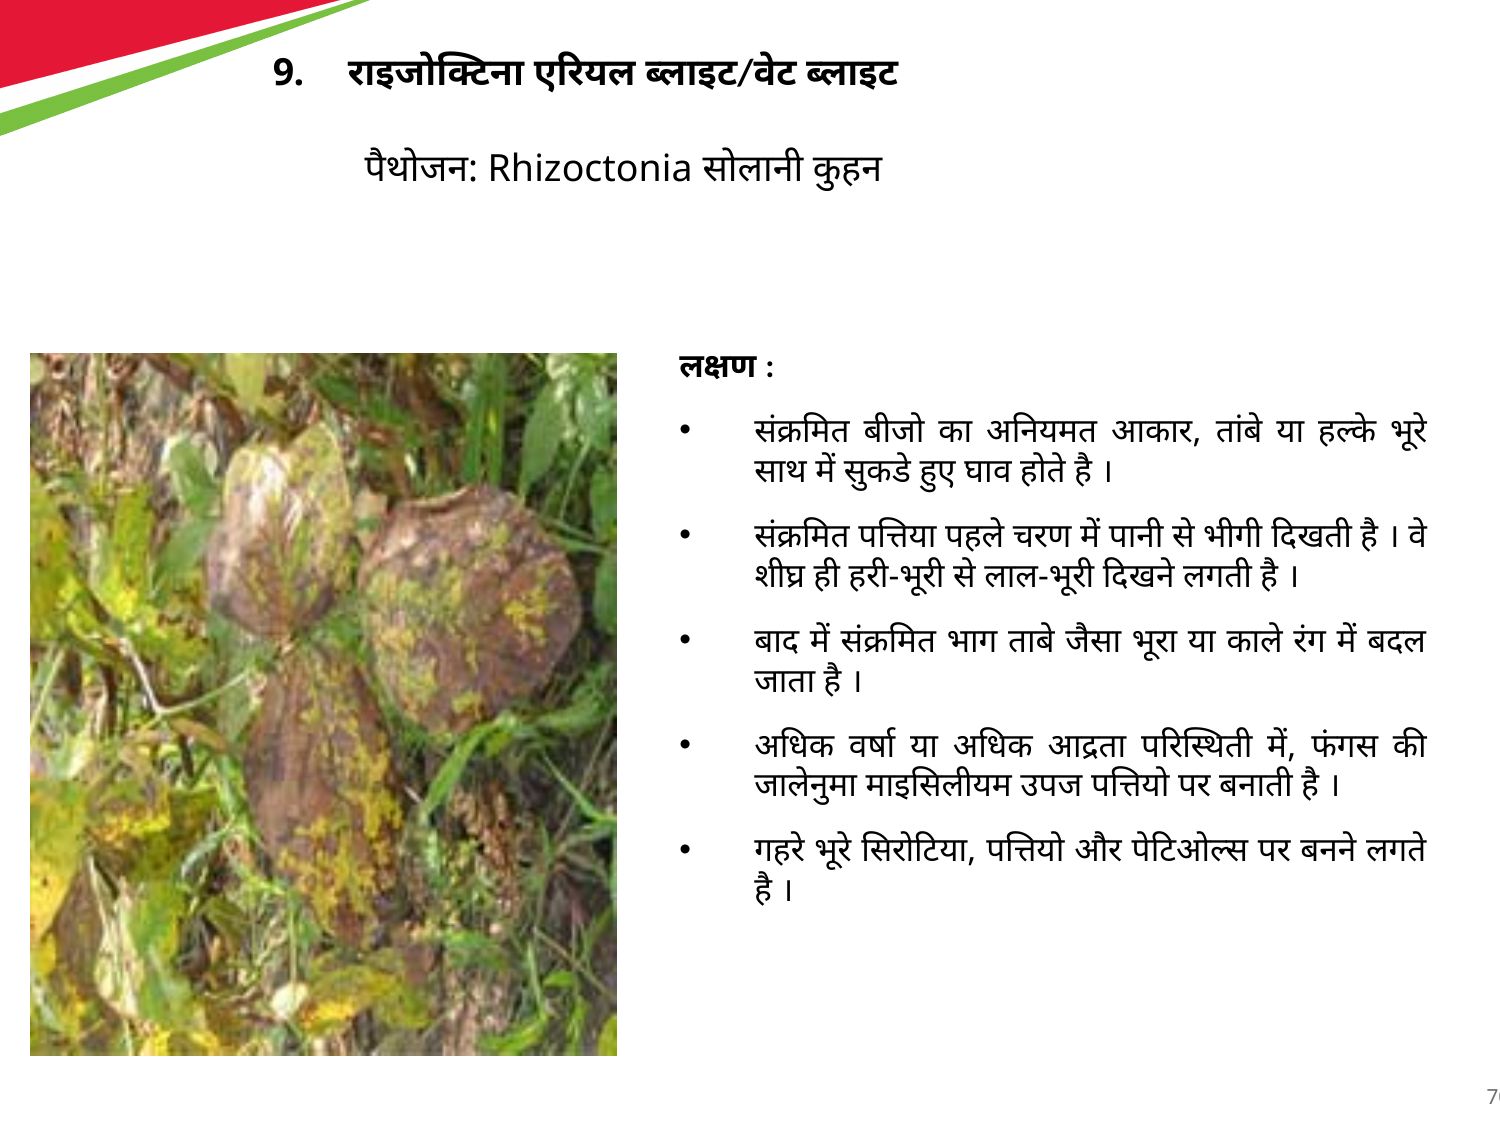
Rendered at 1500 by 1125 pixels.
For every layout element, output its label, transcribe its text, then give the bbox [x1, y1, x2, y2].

text_box लक्षण : संक्रमित बीजो का अनियमत आकार, तांबे या हल्के भूरे साथ में सुकडे हुए घाव होते है । संक्रमित पत्तिया पहले चरण में पानी से भीगी दिखती है । वे शीघ्र ही हरी-भूरी से लाल-भूरी दिखने लगती है । बाद में संक्रमित भाग ताबे जैसा भूरा या काले रंग में बदल जाता है । अधिक वर्षा या अधिक आद्रता परिस्थिती में, फंगस की जालेनुमा माइसिलीयम उपज पत्तियो पर बनाती है । गहरे भूरे सिरोटिया, पत्तियो और पेटिओल्स पर बनने लगते है । [664, 336, 1442, 916]
text_box पैथोजन: Rhizoctonia सोलानी कुहन [349, 136, 898, 197]
picture [30, 353, 617, 1056]
text_box राइजोक्टिना एरियल ब्लाइट/वेट ब्लाइट [258, 40, 1009, 101]
picture [0, 0, 373, 136]
